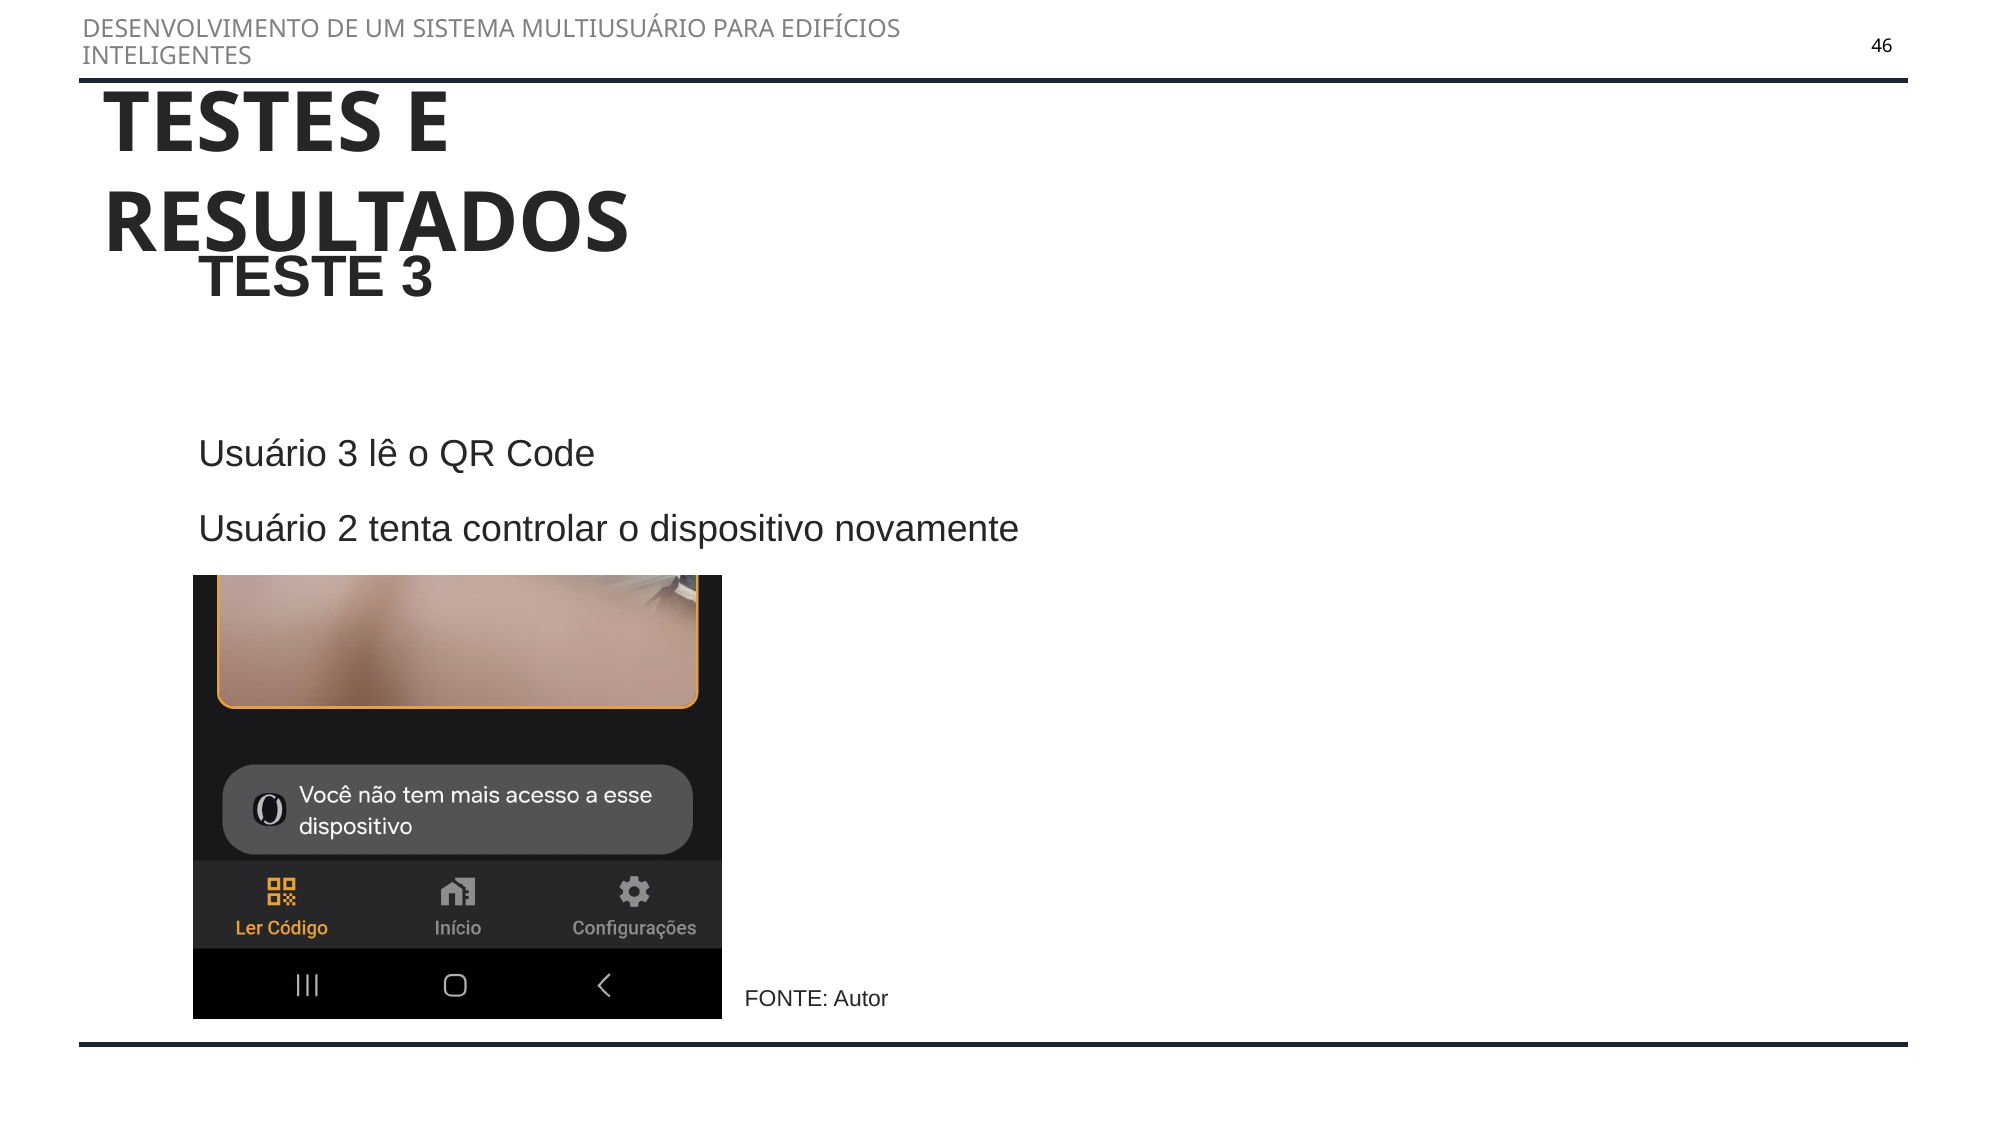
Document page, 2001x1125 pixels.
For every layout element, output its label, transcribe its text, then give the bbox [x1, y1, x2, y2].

slide_number 46 [1802, 16, 1908, 77]
text_box DESENVOLVIMENTO DE UM SISTEMA MULTIUSUÁRIO PARA EDIFÍCIOS INTELIGENTES [67, 17, 988, 78]
text_box Usuário 3 lê o QR Code [183, 399, 1540, 474]
text_box TESTE 3 [183, 201, 1699, 344]
text_box Usuário 2 tenta controlar o dispositivo novamente [183, 474, 1540, 557]
title TESTES E RESULTADOS [87, 96, 1008, 240]
picture [193, 575, 722, 1019]
text_box FONTE: Autor [722, 975, 912, 1018]
